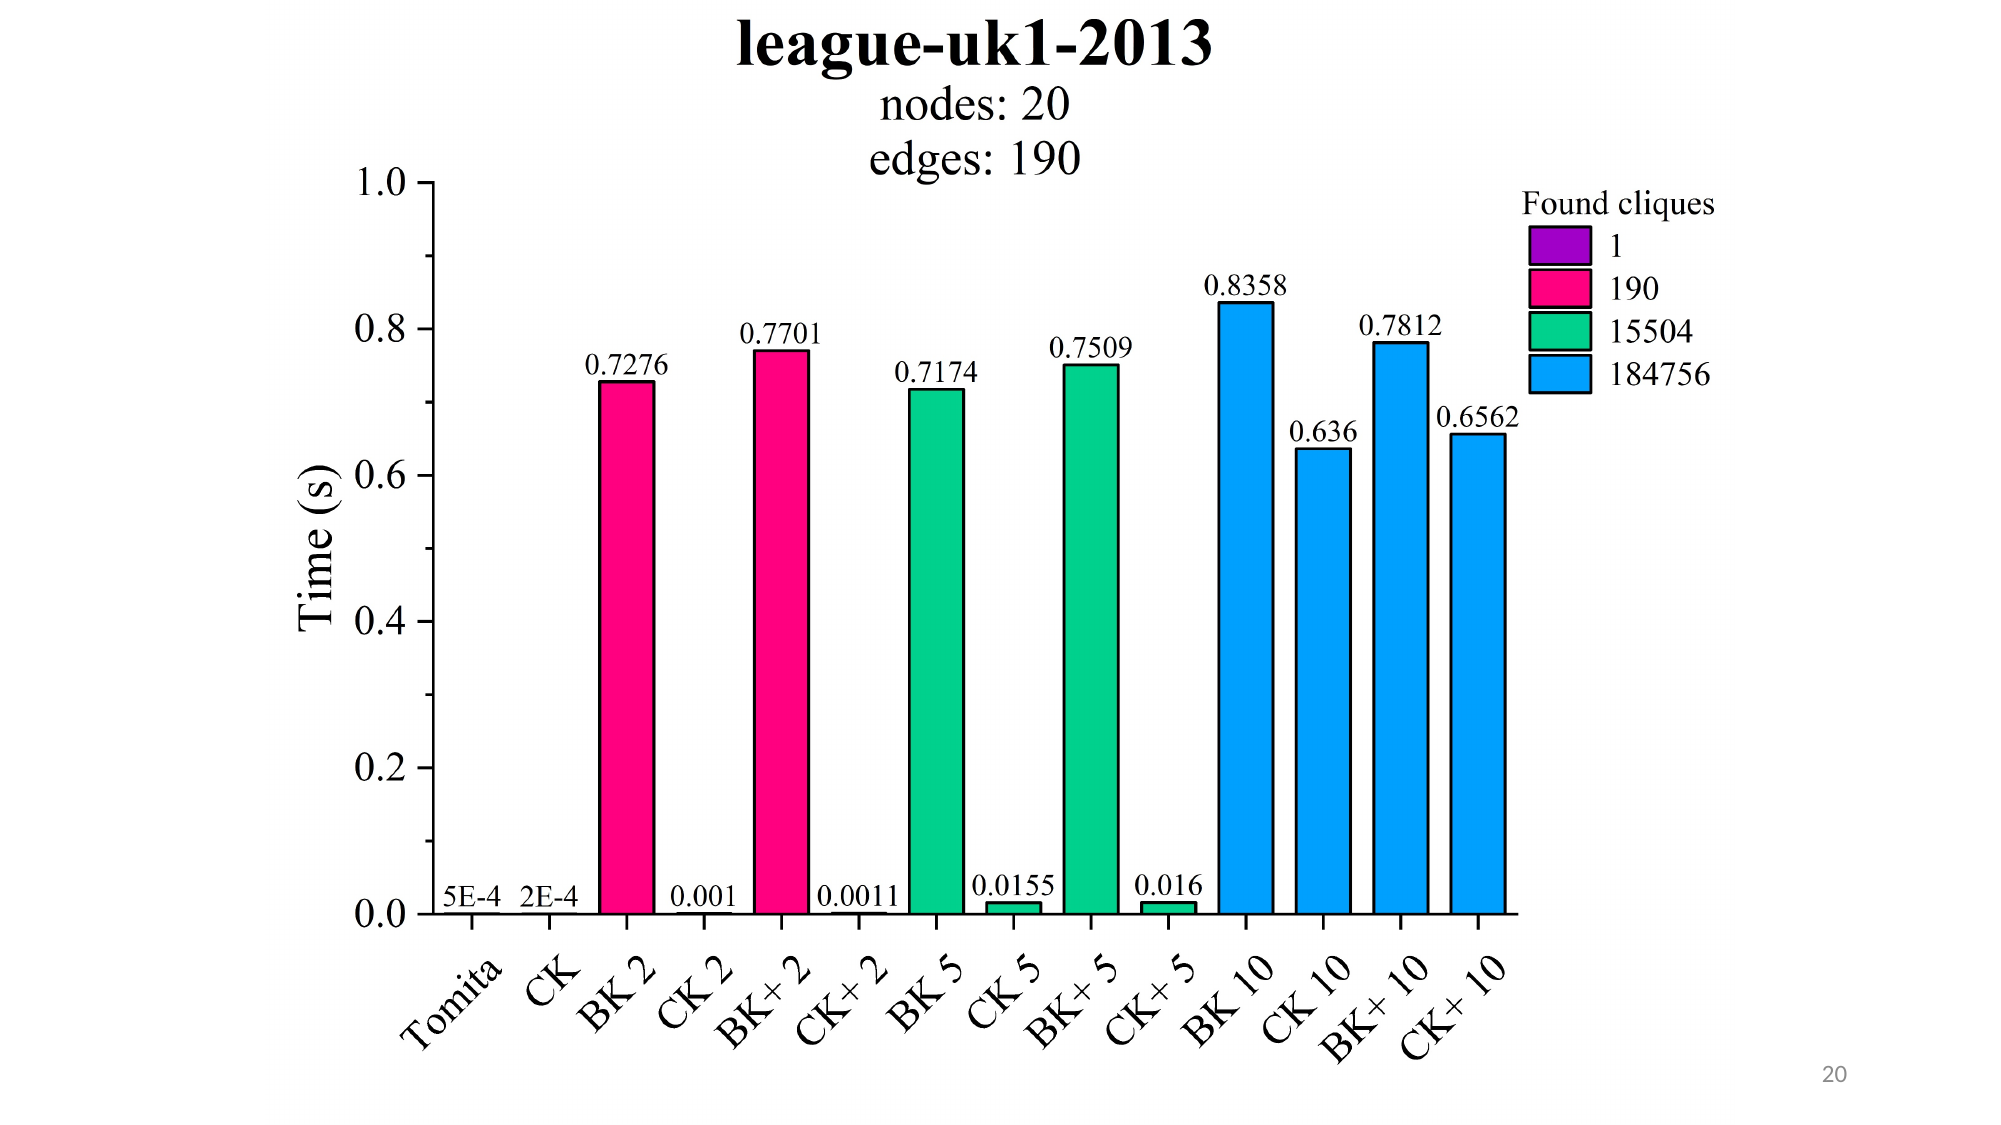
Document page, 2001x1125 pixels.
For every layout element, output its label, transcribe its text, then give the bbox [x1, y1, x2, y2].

picture [265, 0, 1735, 1125]
slide_number 20 [1735, 1042, 1863, 1103]
